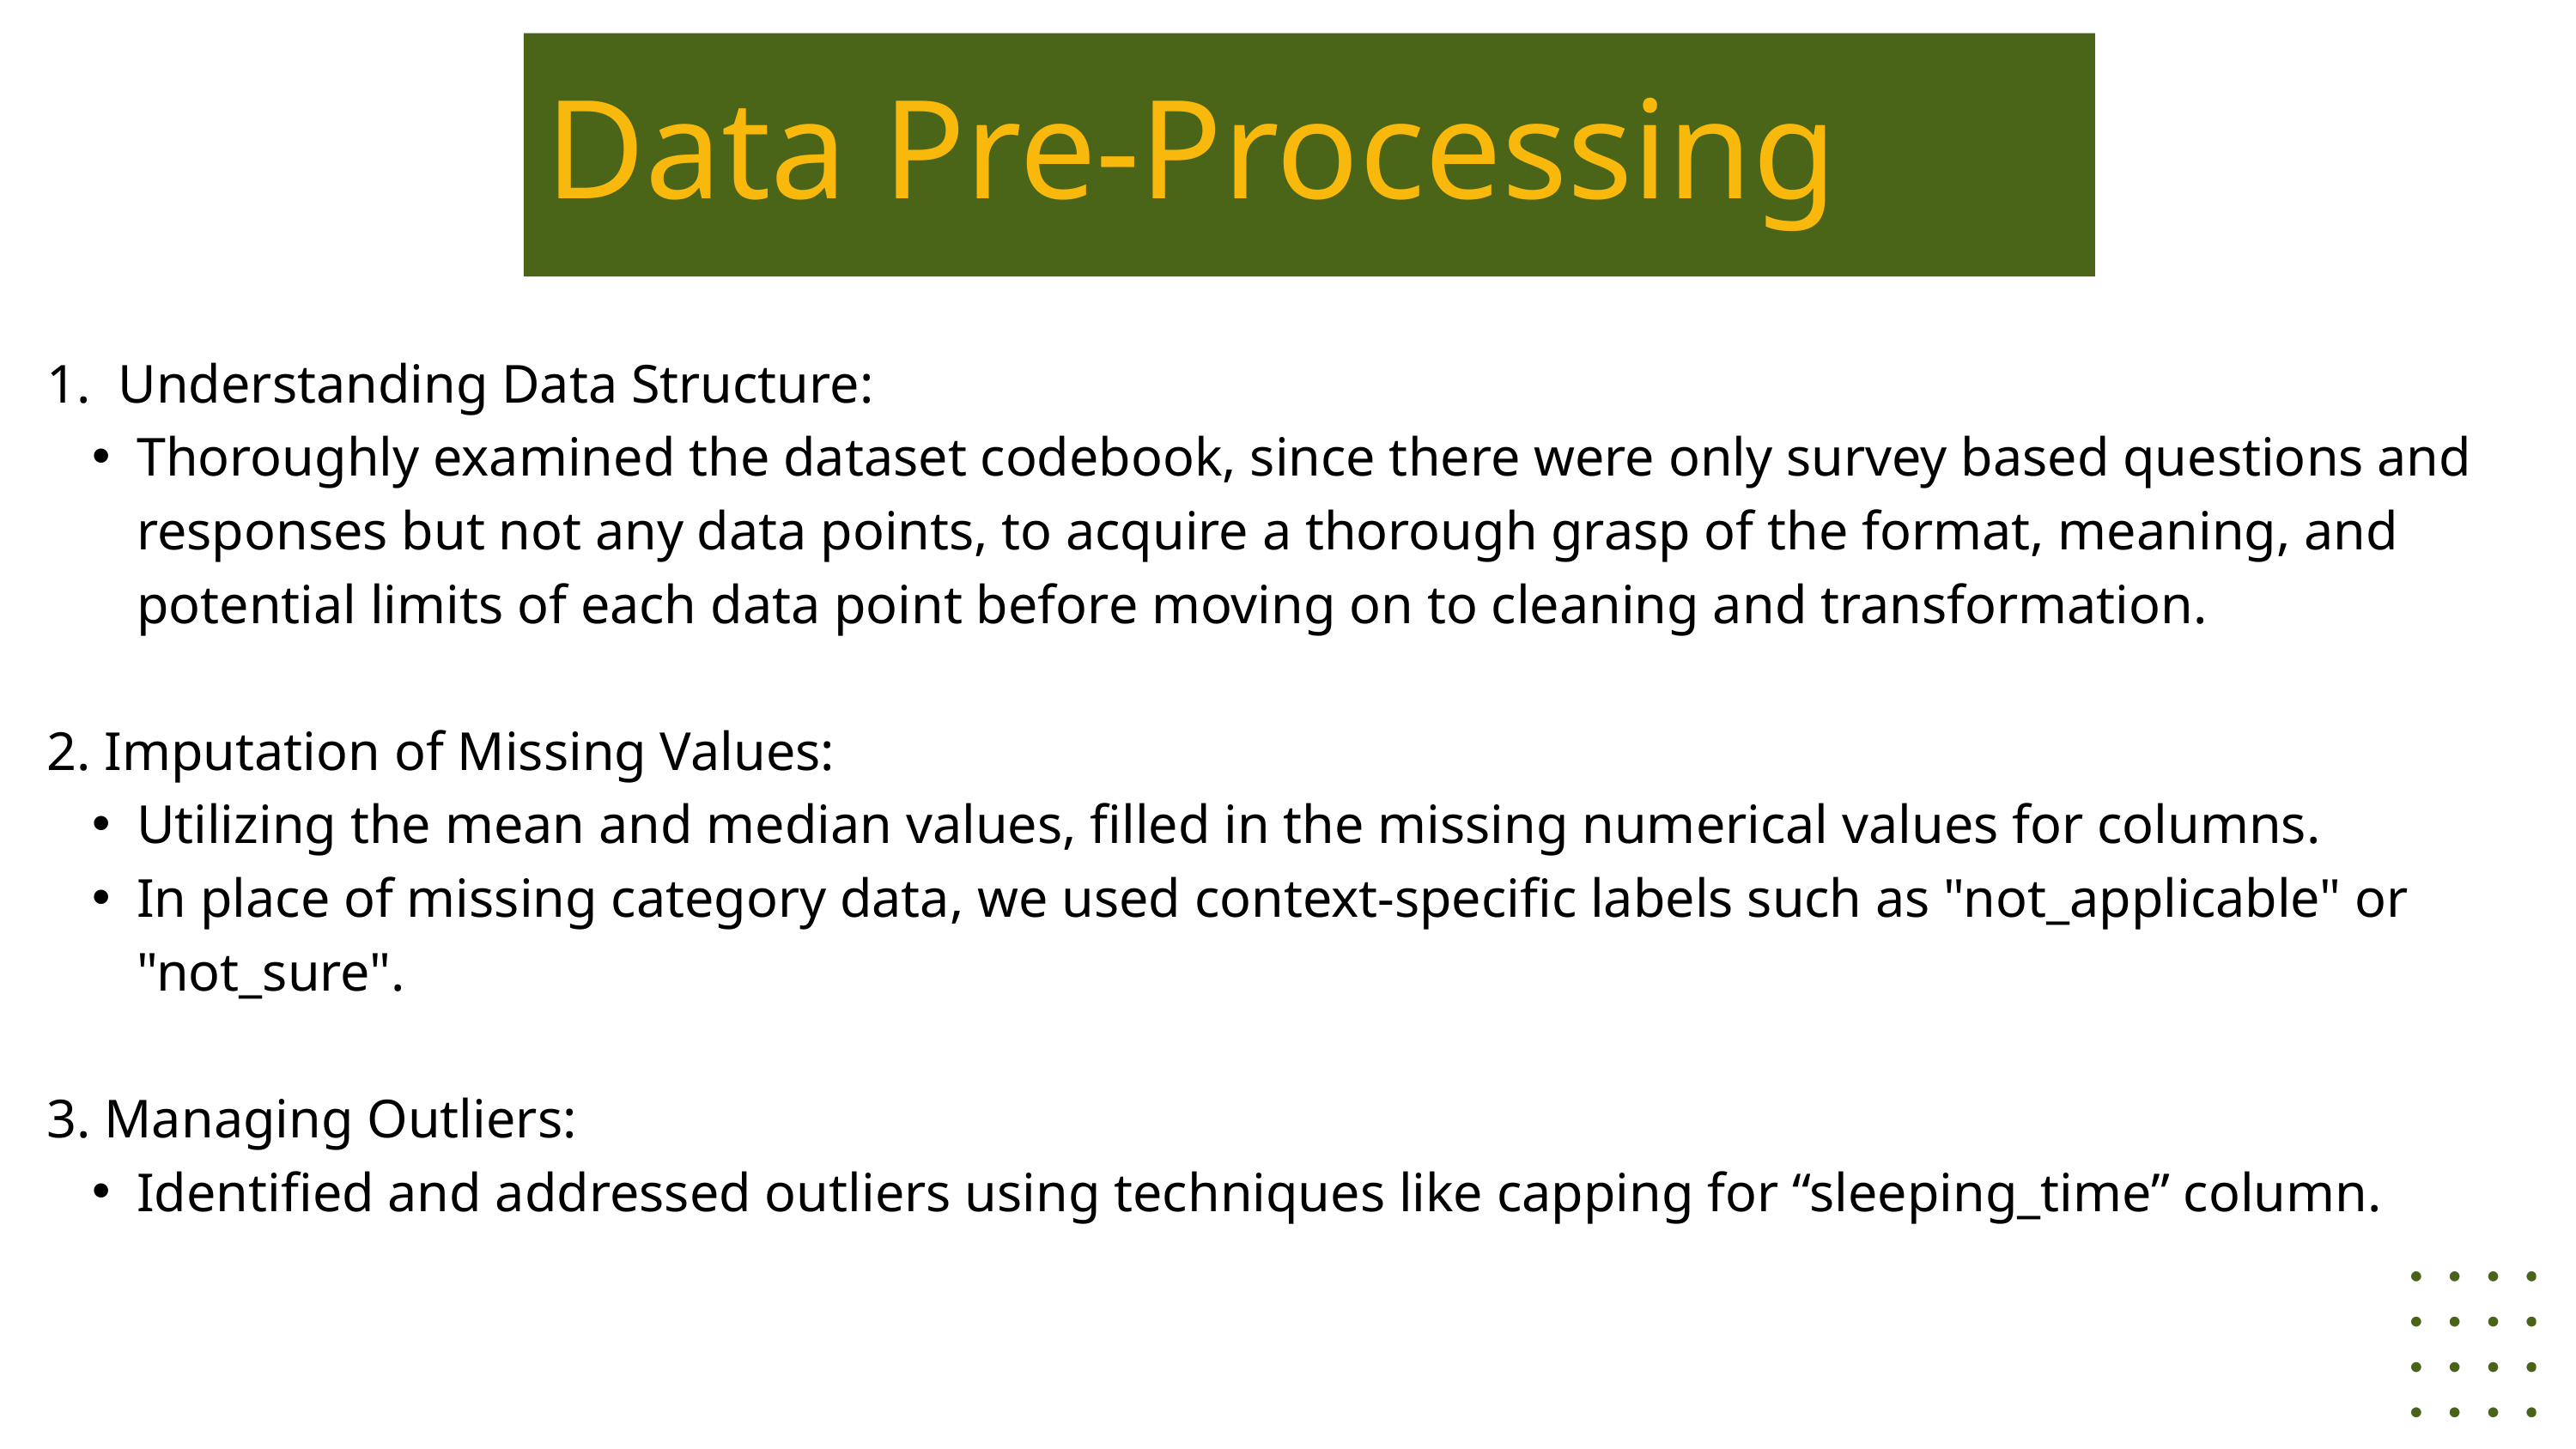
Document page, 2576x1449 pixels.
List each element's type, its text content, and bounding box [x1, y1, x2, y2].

text_box Data Pre-Processing [544, 106, 2074, 227]
text_box 1. Understanding Data Structure: Thoroughly examined the dataset codebook, since there were only survey based questions and responses but not any data points, to acquire a thorough grasp of the format, meaning, and potential limits of each data point before moving on to cleaning and transformation. 2. Imputation of Missing Values: Utilizing the mean and median values, filled in the missing numerical values for columns. In place of missing category data, we used context-specific labels such as "not_applicable" or "not_sure". 3. Managing Outliers: Identified and addressed outliers using techniques like capping for “sleeping_time” column. [47, 339, 2576, 1449]
text_box [523, 33, 2095, 277]
